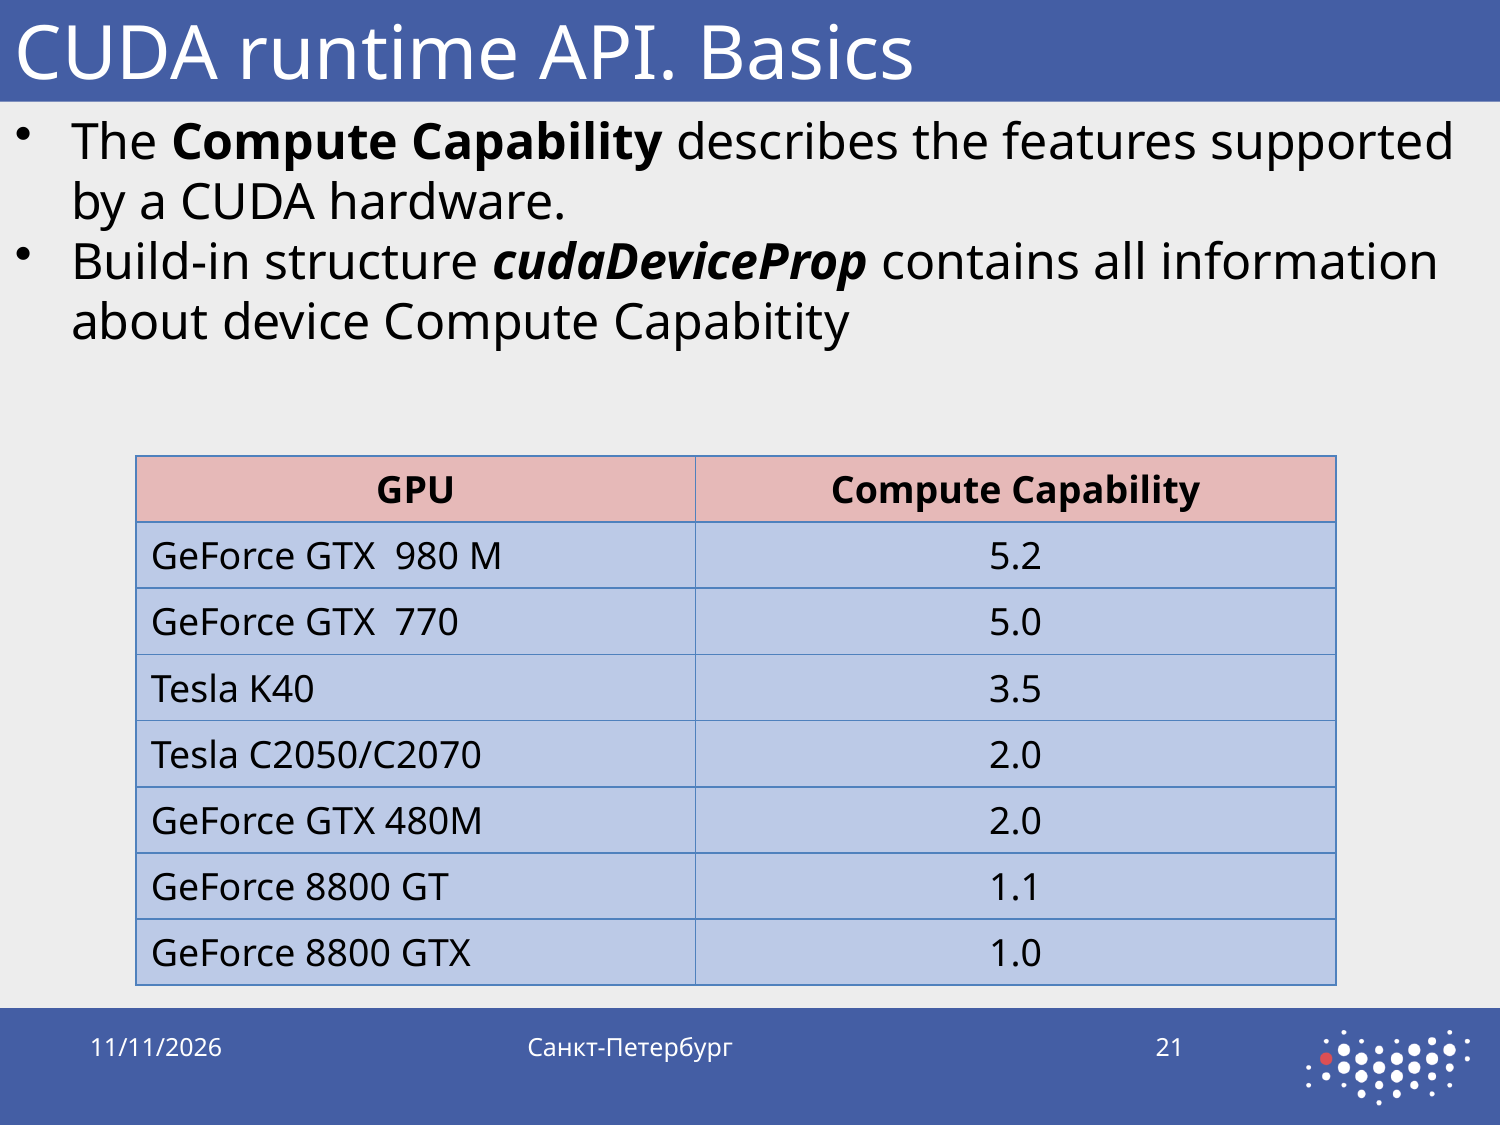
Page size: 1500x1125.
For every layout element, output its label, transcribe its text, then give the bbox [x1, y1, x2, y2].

table_cell 5.0 [696, 589, 1335, 654]
text_box The Compute Capability describes the features supported by a CUDA hardware. Build-in structure cudaDeviceProp contains all information about device Compute Capabitity [0, 101, 1500, 1000]
table_cell 1.1 [696, 854, 1335, 918]
table_cell 5.2 [696, 523, 1335, 587]
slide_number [75, 1024, 425, 1103]
footer Санкт-Петербург [512, 1024, 988, 1103]
table_cell GeForce GTX 980 M [137, 523, 695, 587]
table_cell Tesla C2050/C2070 [137, 721, 695, 786]
table_cell GeForce GTX 480M [137, 788, 695, 852]
slide_number 21 [1074, 1024, 1199, 1103]
table_cell 1.0 [696, 920, 1335, 984]
title CUDA runtime API. Basics [0, 0, 1500, 101]
table_header GPU [137, 457, 695, 521]
table_cell 2.0 [696, 721, 1335, 786]
table_cell Tesla K40 [137, 655, 695, 720]
table_cell GeForce 8800 GTX [137, 920, 695, 984]
table_cell 2.0 [696, 788, 1335, 852]
table_cell GeForce GTX 770 [137, 589, 695, 654]
table_cell GeForce 8800 GT [137, 854, 695, 918]
table_cell 3.5 [696, 655, 1335, 720]
picture [1290, 1013, 1479, 1116]
table_header Compute Capability [696, 457, 1335, 521]
